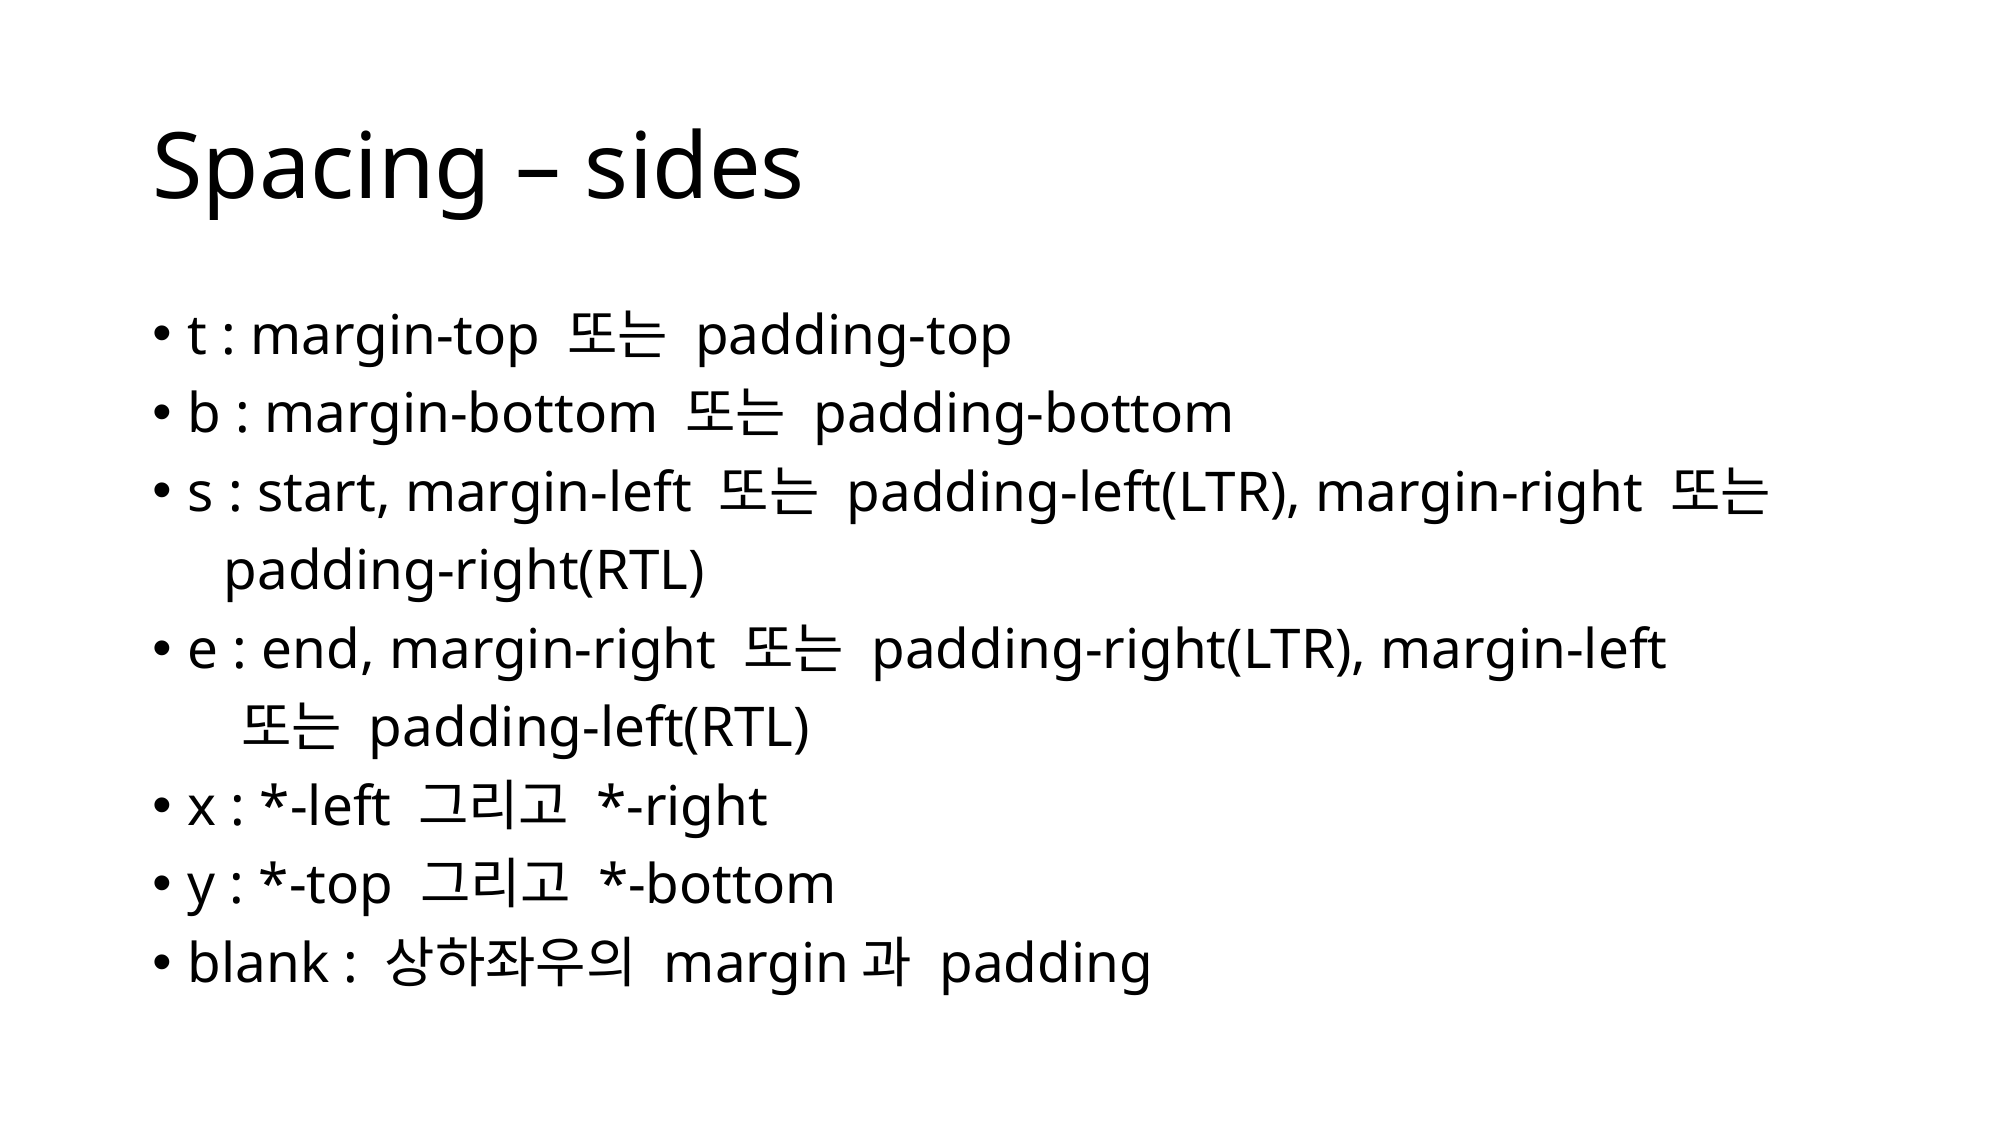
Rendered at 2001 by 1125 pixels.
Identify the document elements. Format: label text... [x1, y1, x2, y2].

title Spacing – sides [137, 59, 1863, 278]
list t : margin-top 또는 padding-top b : margin-bottom 또는 padding-bottom s : start, margin-left 또는 padding-left(LTR), margin-right 또는 padding-right(RTL) e : end, margin-right 또는 padding-right(LTR), margin-left 또는 padding-left(RTL) x : *-left 그리고 *-right y : *-top 그리고 *-bottom blank : 상하좌우의 margin과 padding [137, 299, 1863, 1014]
